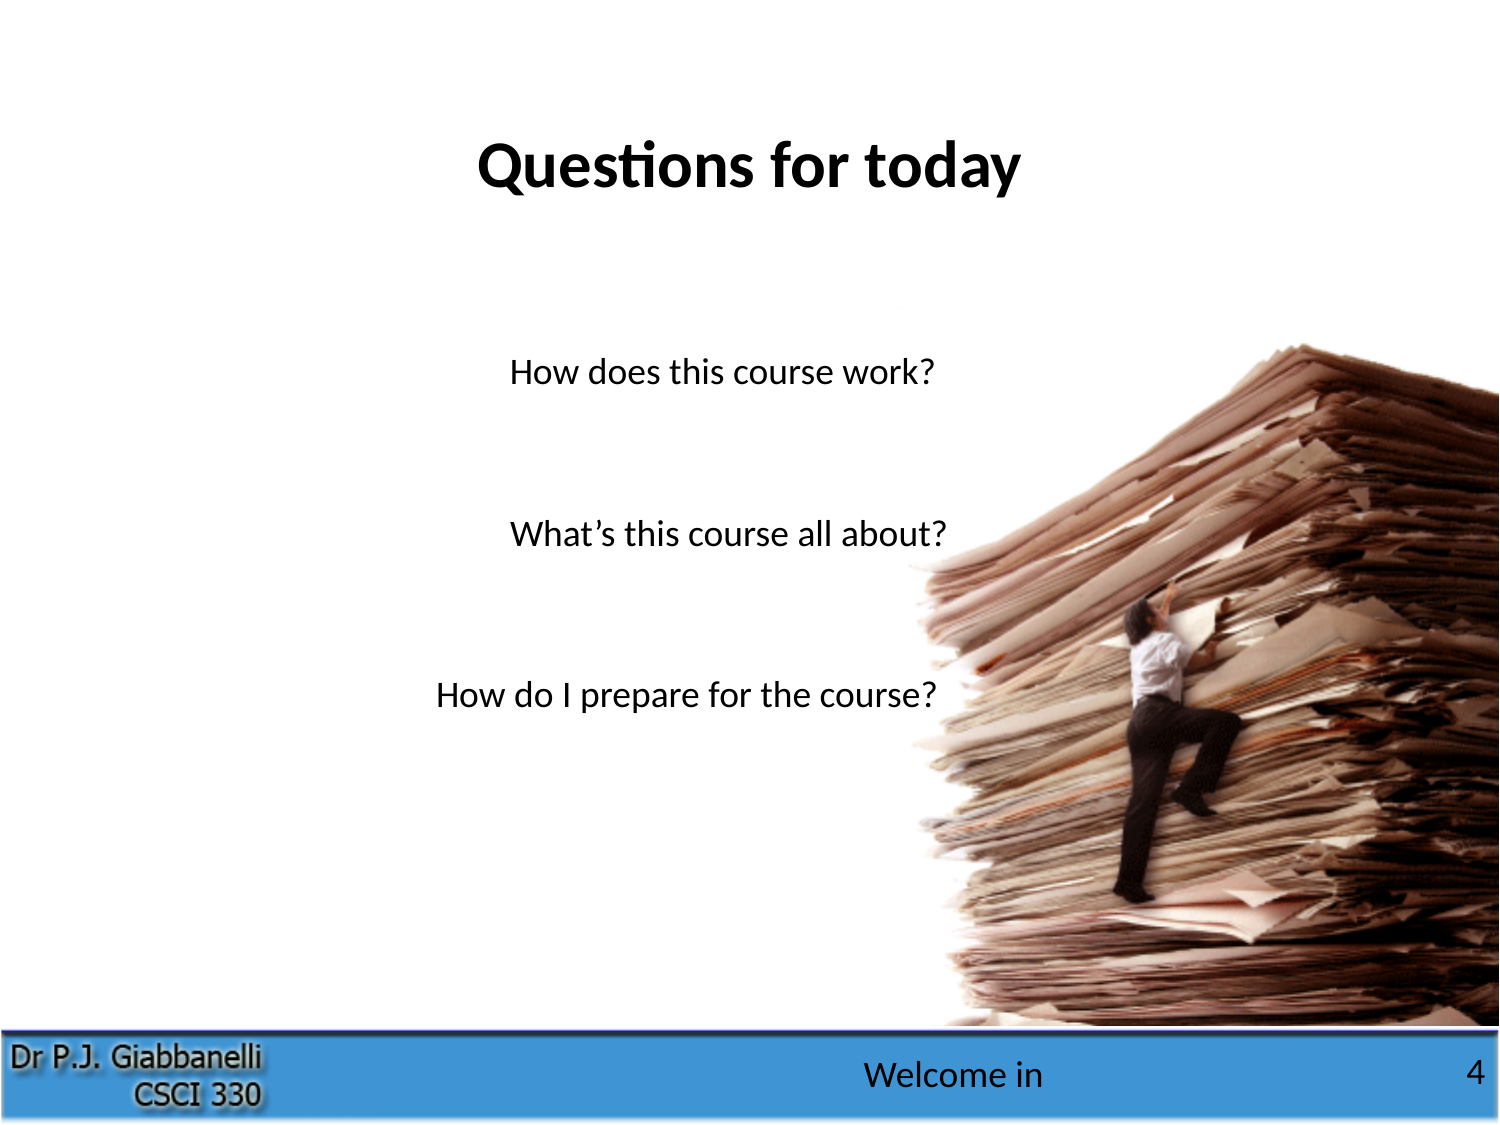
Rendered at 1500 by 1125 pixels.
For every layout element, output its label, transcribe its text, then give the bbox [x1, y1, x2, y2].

picture [0, 290, 1500, 1125]
text_box What’s this course all about? [0, 501, 850, 562]
text_box How does this course work? [0, 339, 850, 400]
text_box How do I prepare for the course? [0, 662, 850, 723]
text_box Questions for today [0, 113, 1500, 209]
